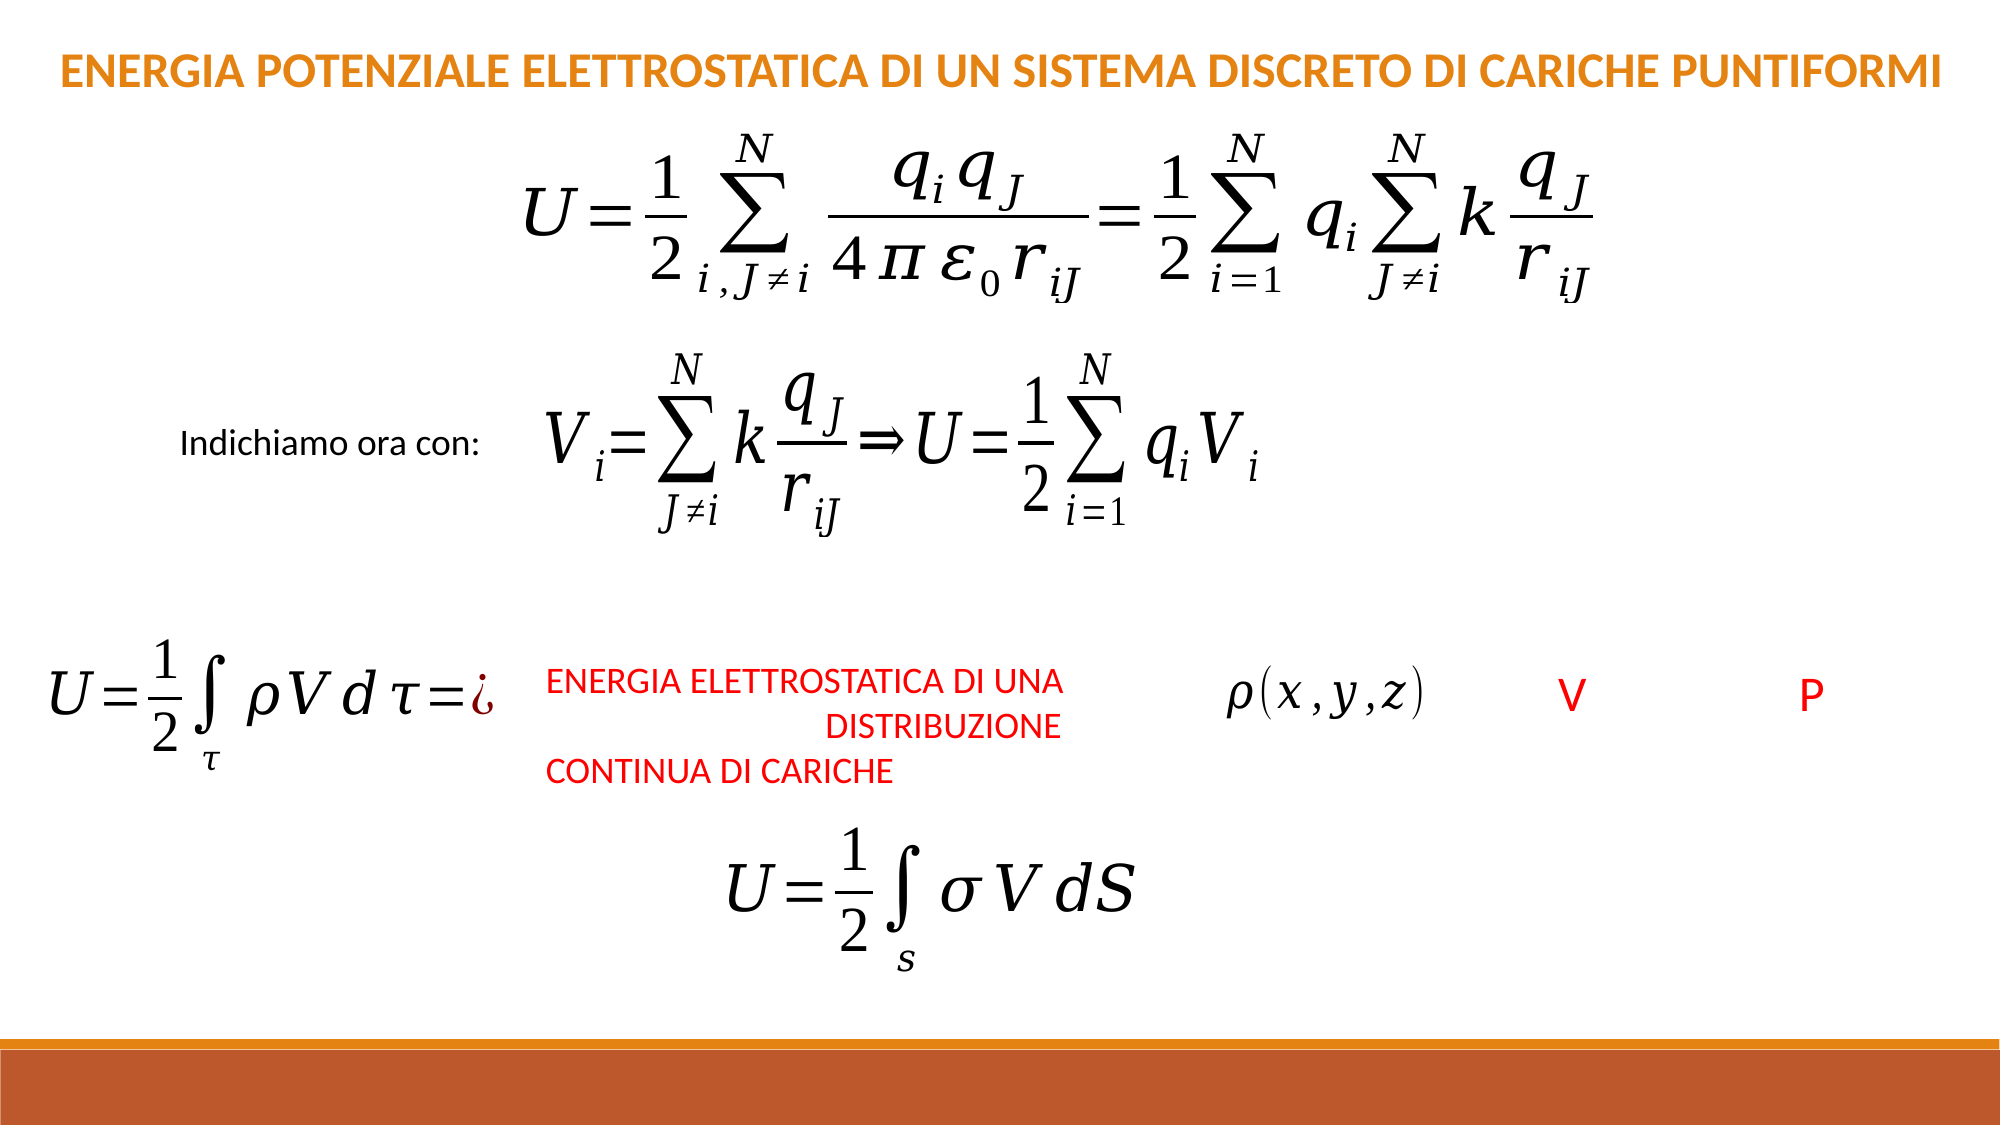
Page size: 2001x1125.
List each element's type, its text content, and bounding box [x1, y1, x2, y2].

text_box ENERGIA ELETTROSTATICA DI UNA DISTRIBUZIONE CONTINUA DI CARICHE [531, 649, 1175, 799]
text_box Indichiamo ora con: [164, 410, 496, 470]
text_box ENERGIA POTENZIALE ELETTROSTATICA DI UN SISTEMA DISCRETO DI CARICHE PUNTIFORMI [45, 30, 2000, 106]
